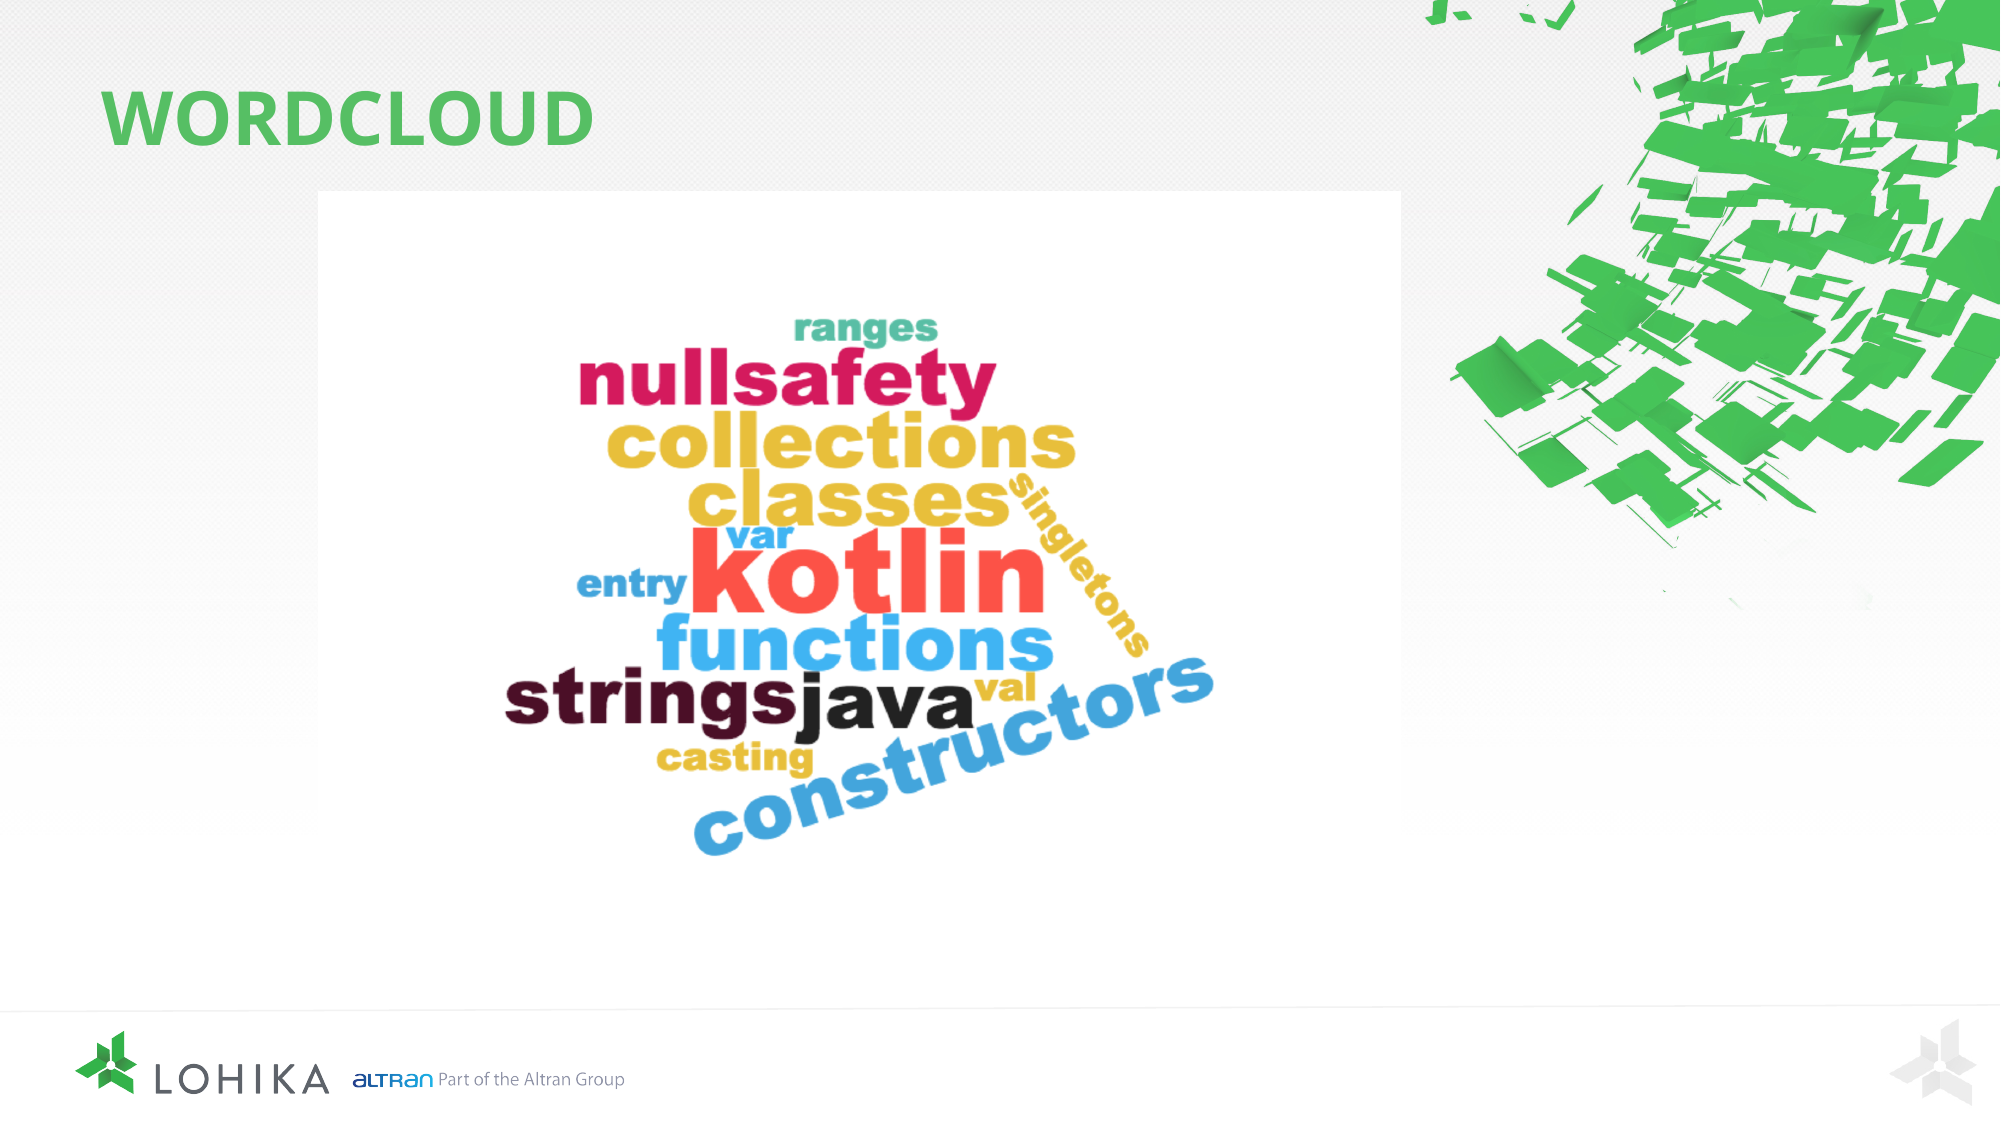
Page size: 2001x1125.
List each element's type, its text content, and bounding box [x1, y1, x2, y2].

picture [0, 0, 2001, 1125]
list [318, 190, 1401, 934]
title Wordcloud [86, 63, 1887, 251]
